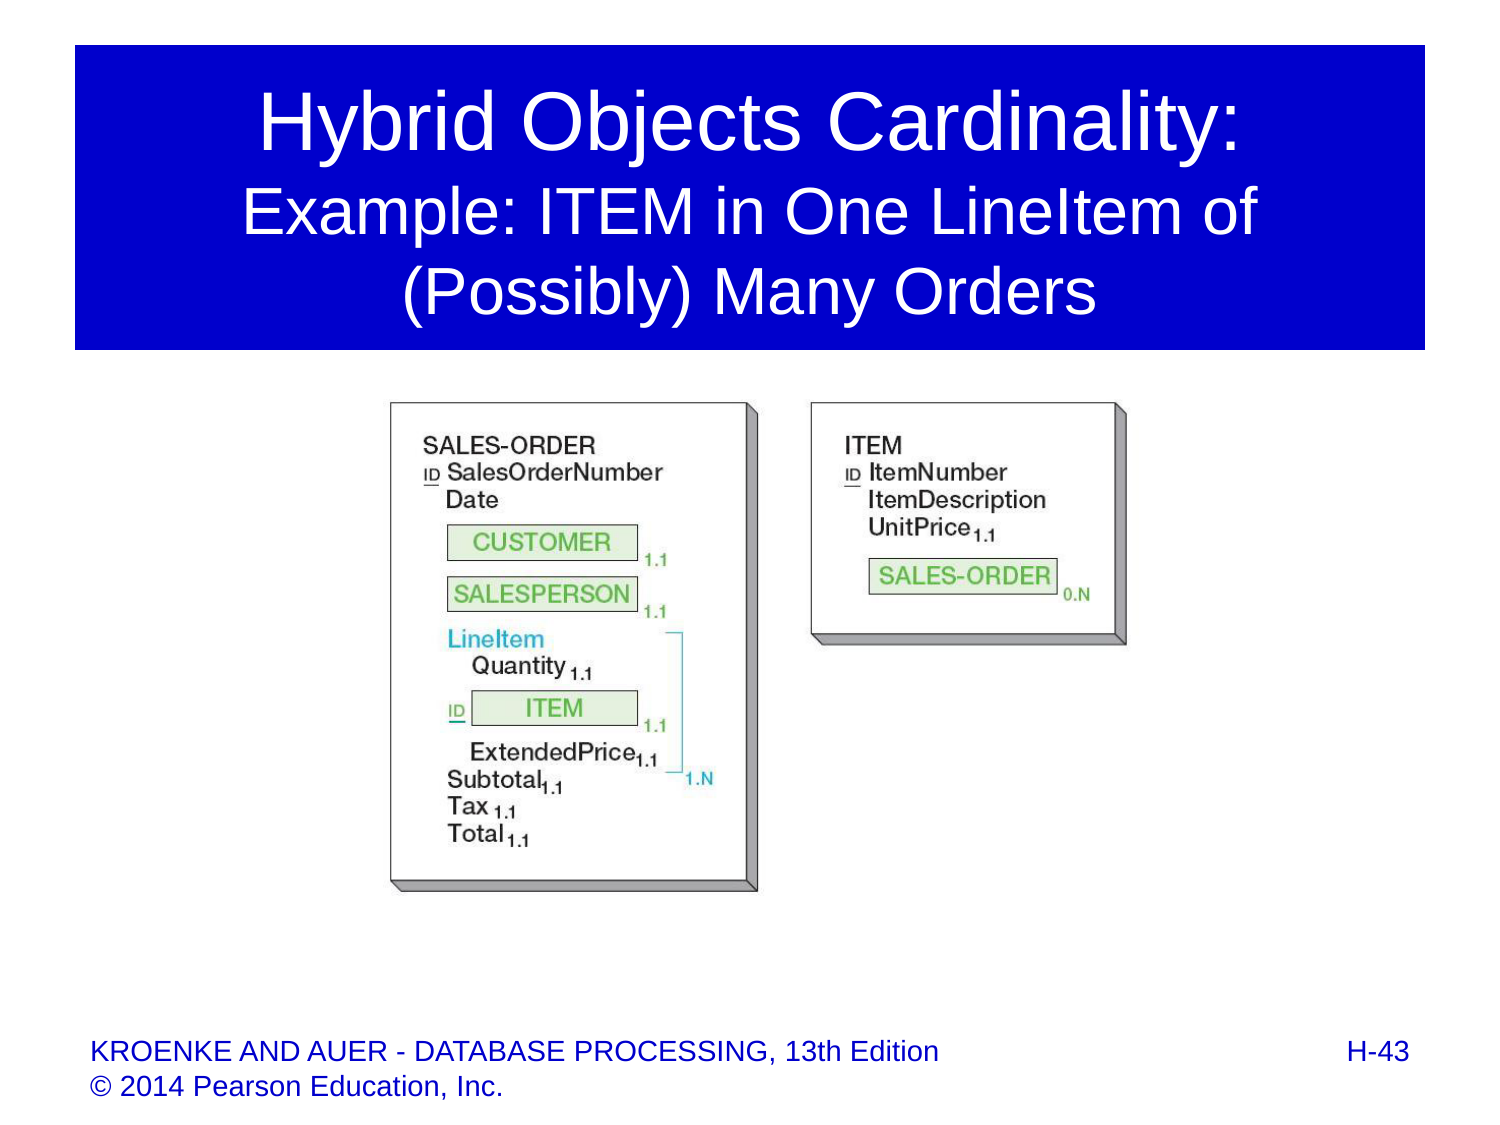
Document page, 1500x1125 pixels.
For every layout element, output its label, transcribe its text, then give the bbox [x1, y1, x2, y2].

slide_number H-43 [1074, 1024, 1426, 1103]
footer KROENKE AND AUER - DATABASE PROCESSING, 13th Edition © 2014 Pearson Education, Inc. [74, 1024, 976, 1104]
title Hybrid Objects Cardinality: Example: ITEM in One LineItem of (Possibly) Many Orders [75, 45, 1425, 350]
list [374, 387, 1147, 902]
